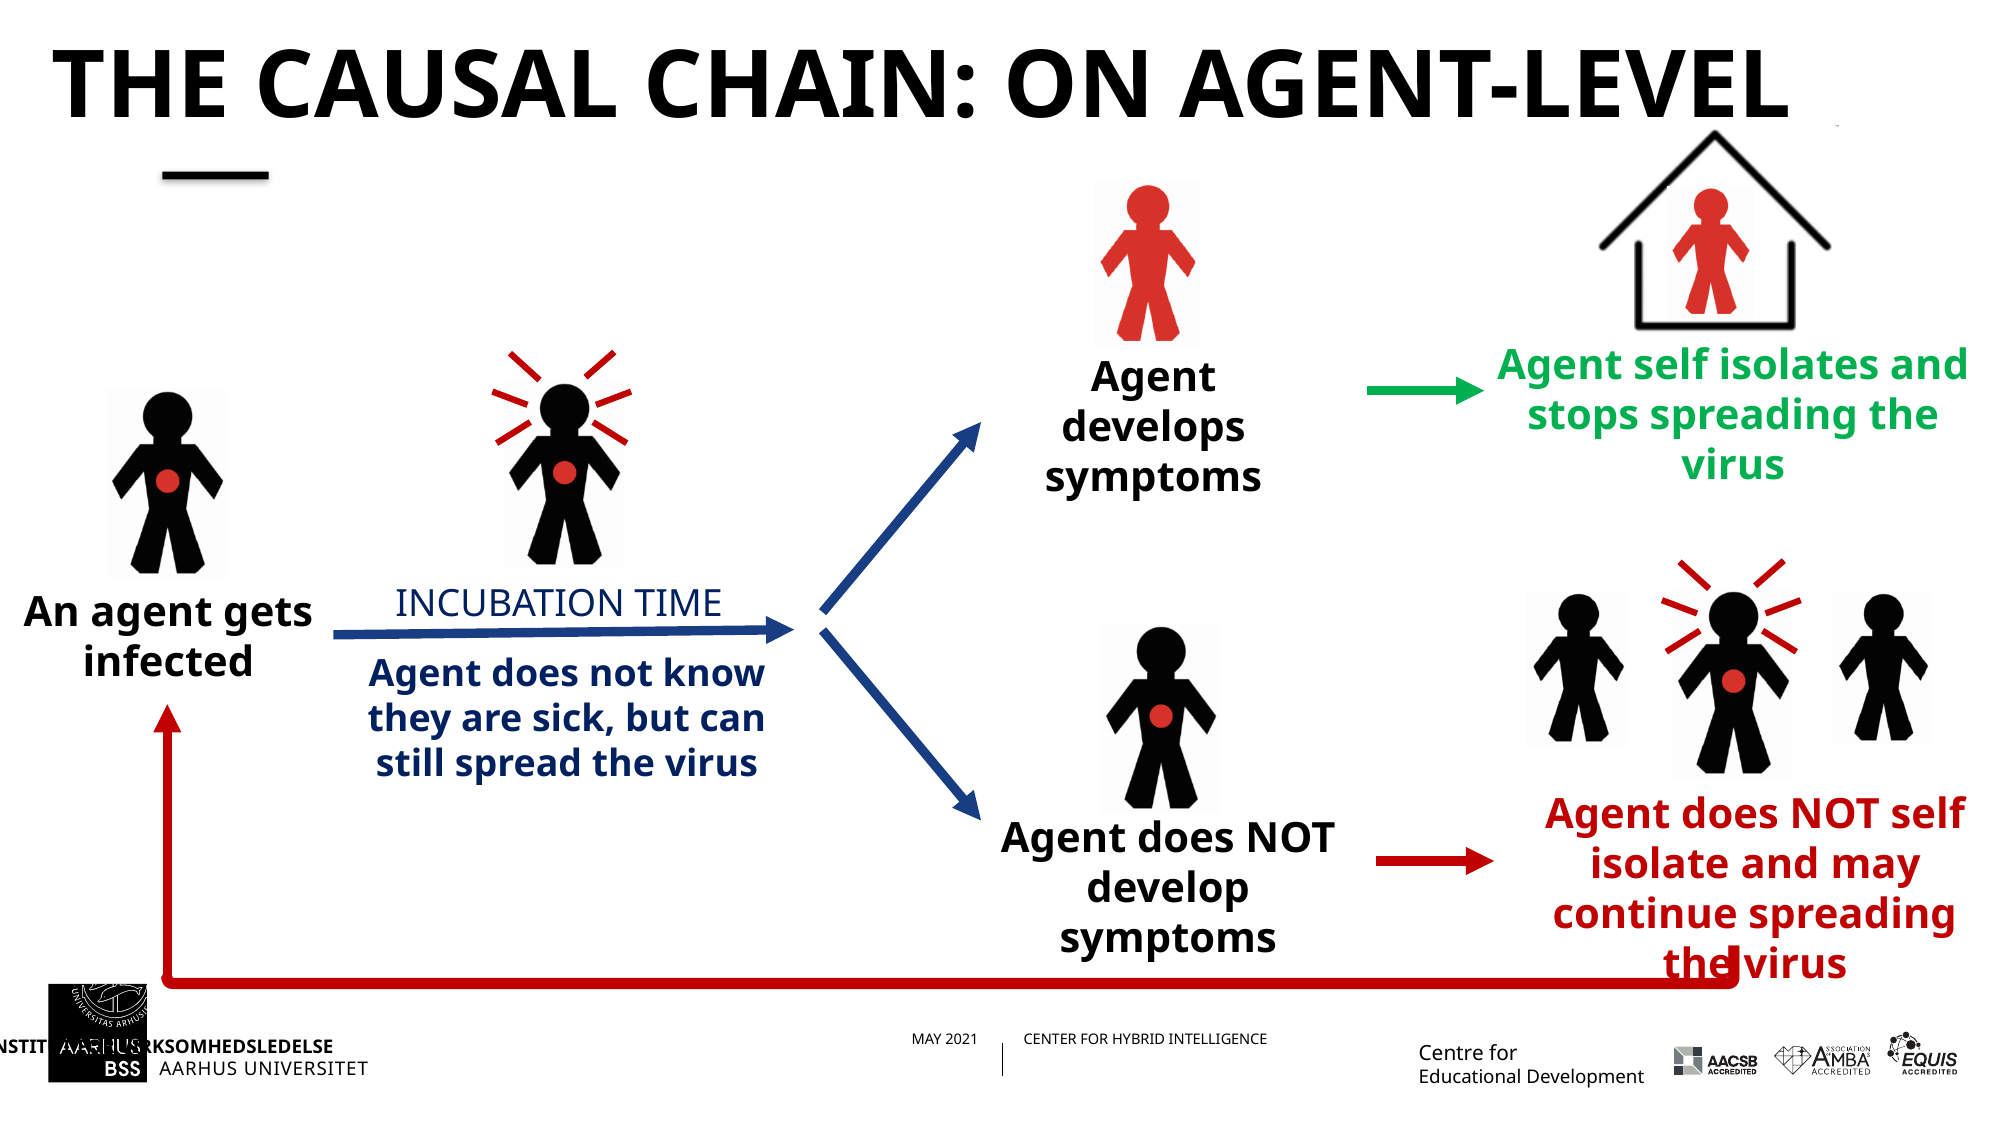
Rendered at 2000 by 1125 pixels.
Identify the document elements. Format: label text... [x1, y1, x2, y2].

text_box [595, 391, 632, 406]
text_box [1665, 630, 1701, 652]
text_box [496, 421, 531, 444]
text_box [822, 421, 982, 613]
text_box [1579, 125, 1839, 356]
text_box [492, 391, 528, 406]
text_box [509, 353, 540, 381]
picture [1831, 592, 1932, 746]
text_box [1679, 561, 1710, 589]
text_box INCUBATION TIME [380, 571, 759, 628]
title The causal chain: on agent-level [51, 37, 1948, 162]
text_box [160, 945, 1740, 989]
text_box An agent gets infected [0, 577, 373, 693]
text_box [592, 421, 627, 444]
text_box Agent does NOT develop symptoms [970, 802, 1367, 968]
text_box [333, 629, 795, 635]
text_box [585, 351, 615, 378]
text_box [822, 630, 982, 821]
picture [1526, 592, 1627, 747]
text_box Agent does NOT self isolate and may continue spreading the virus [1501, 779, 2000, 994]
text_box Agent does not know they are sick, but can still spread the virus [348, 644, 787, 791]
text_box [1762, 630, 1797, 652]
picture [1100, 623, 1221, 814]
picture [1673, 588, 1793, 778]
picture [1093, 182, 1200, 348]
picture [504, 379, 624, 570]
picture [107, 388, 227, 578]
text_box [1754, 560, 1785, 586]
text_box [1661, 599, 1698, 614]
text_box Agent self isolates and stops spreading the virus [1479, 330, 1987, 496]
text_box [1765, 599, 1801, 614]
text_box Agent develops symptoms [979, 342, 1328, 508]
